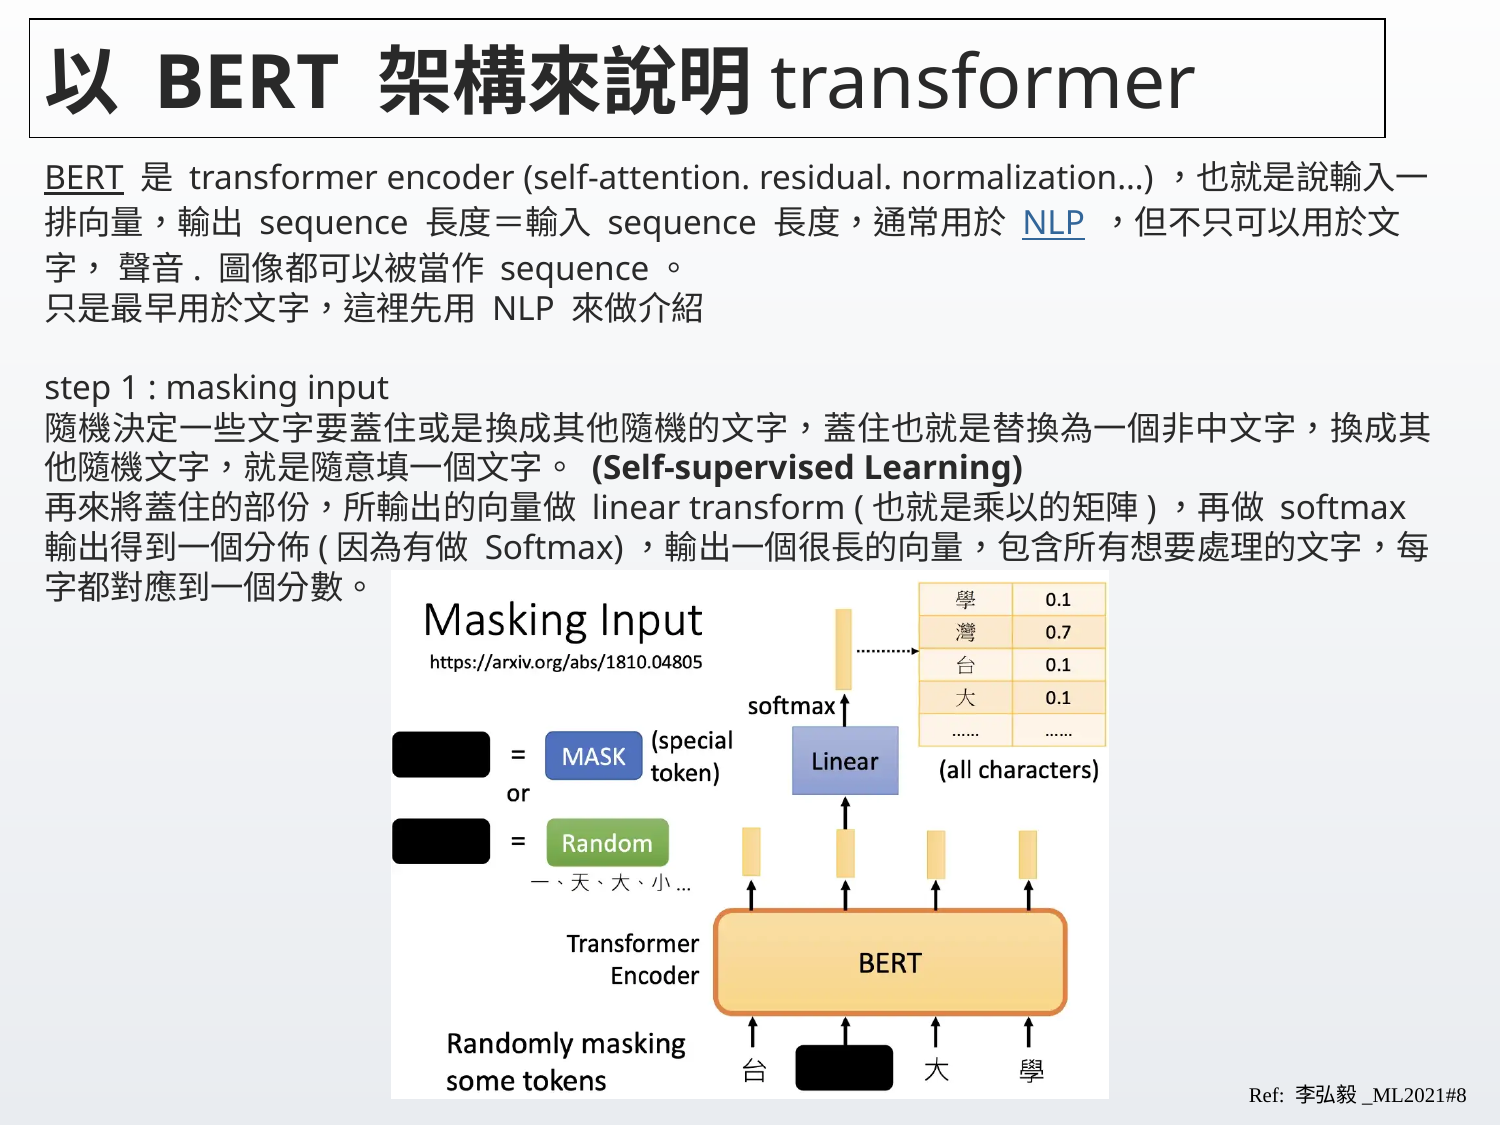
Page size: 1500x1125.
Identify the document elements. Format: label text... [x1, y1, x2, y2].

title 以 BERT 架構來說明transformer [29, 18, 1386, 138]
picture [391, 570, 1109, 1099]
list BERT 是 transformer encoder (self-attention. residual. normalization…)，也就是說輸入一排向量，輸出 sequence 長度＝輸入 sequence 長度，通常用於 NLP ，但不只可以用於文字， 聲音. 圖像都可以被當作 sequence。 只是最早用於文字，這裡先用 NLP 來做介紹 step 1 : masking input 隨機決定一些文字要蓋住或是換成其他隨機的文字，蓋住也就是替換為一個非中文字，換成其他隨機文字，就是隨意填一個文字。 (Self-supervised Learning) 再來將蓋住的部份，所輸出的向量做 linear transform (也就是乘以的矩陣)，再做 softmax 輸出得到一個分佈(因為有做 Softmax)，輸出一個很長的向量，包含所有想要處理的文字，每字都對應到一個分數。 [29, 149, 1447, 1071]
text_box Ref: 李弘毅_ML2021#8 [1234, 1074, 1483, 1115]
